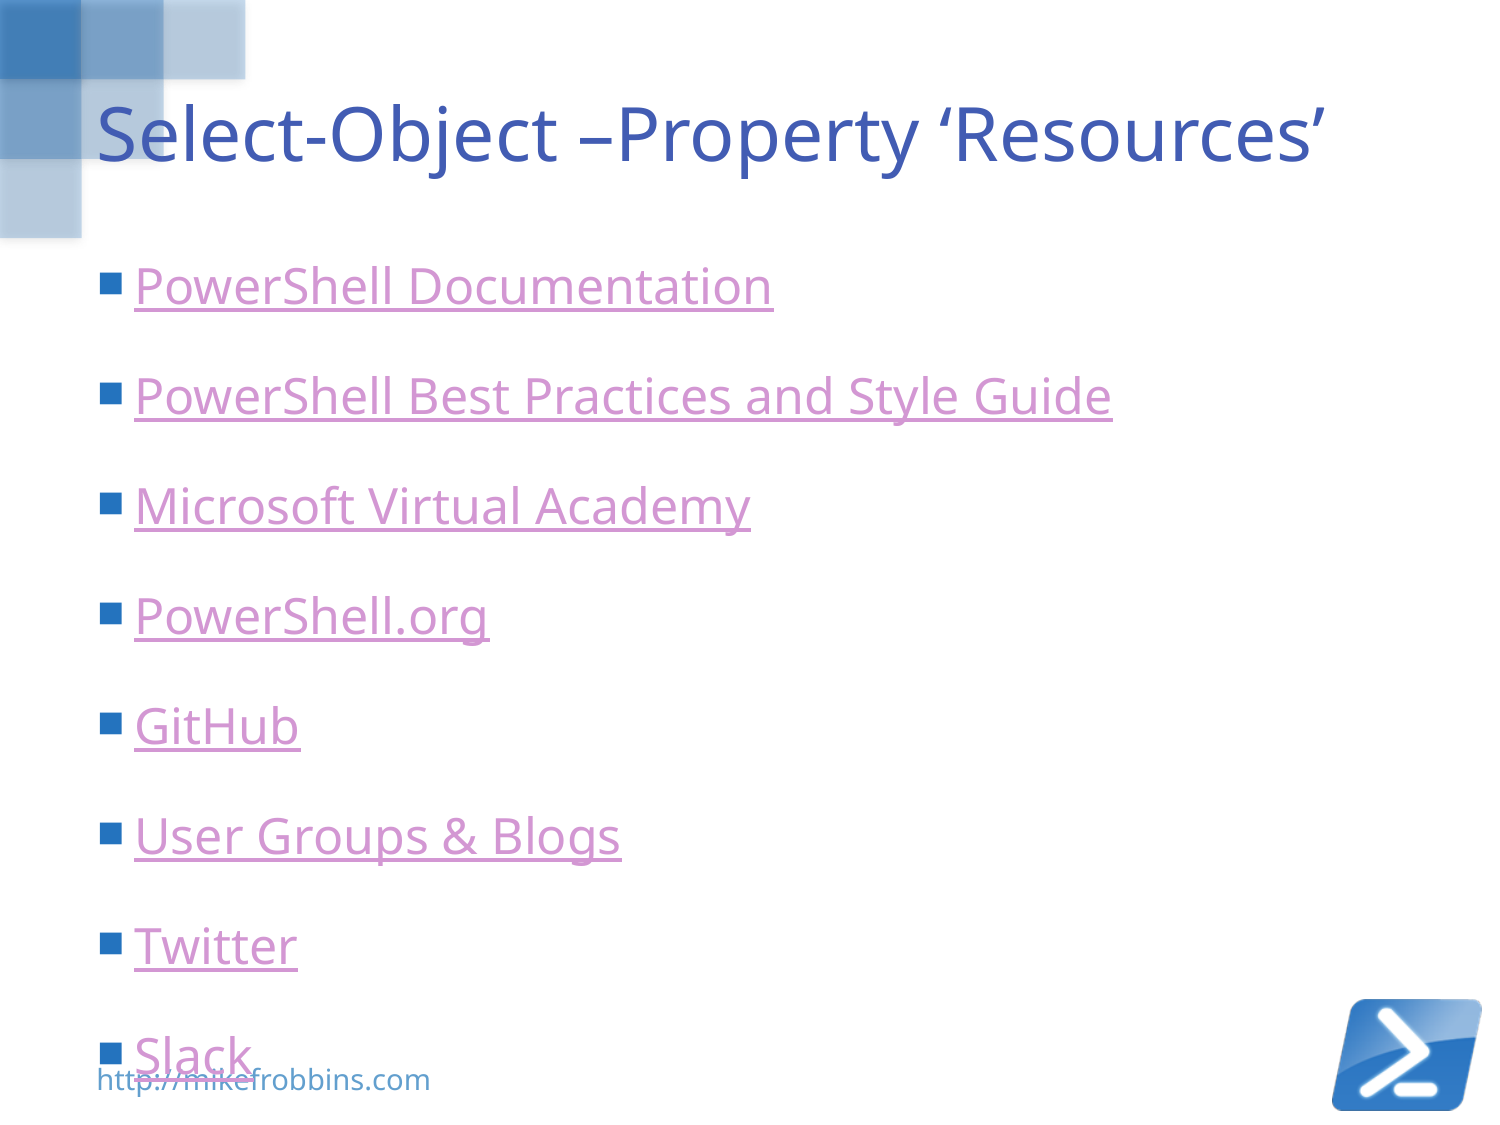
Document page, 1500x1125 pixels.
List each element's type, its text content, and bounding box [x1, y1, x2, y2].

title Select-Object –Property ‘Resources’ [81, 79, 1355, 263]
list PowerShell Documentation PowerShell Best Practices and Style Guide Microsoft Virtual Academy PowerShell.org GitHub User Groups & Blogs Twitter Slack [81, 246, 1322, 1064]
picture [1332, 999, 1482, 1111]
